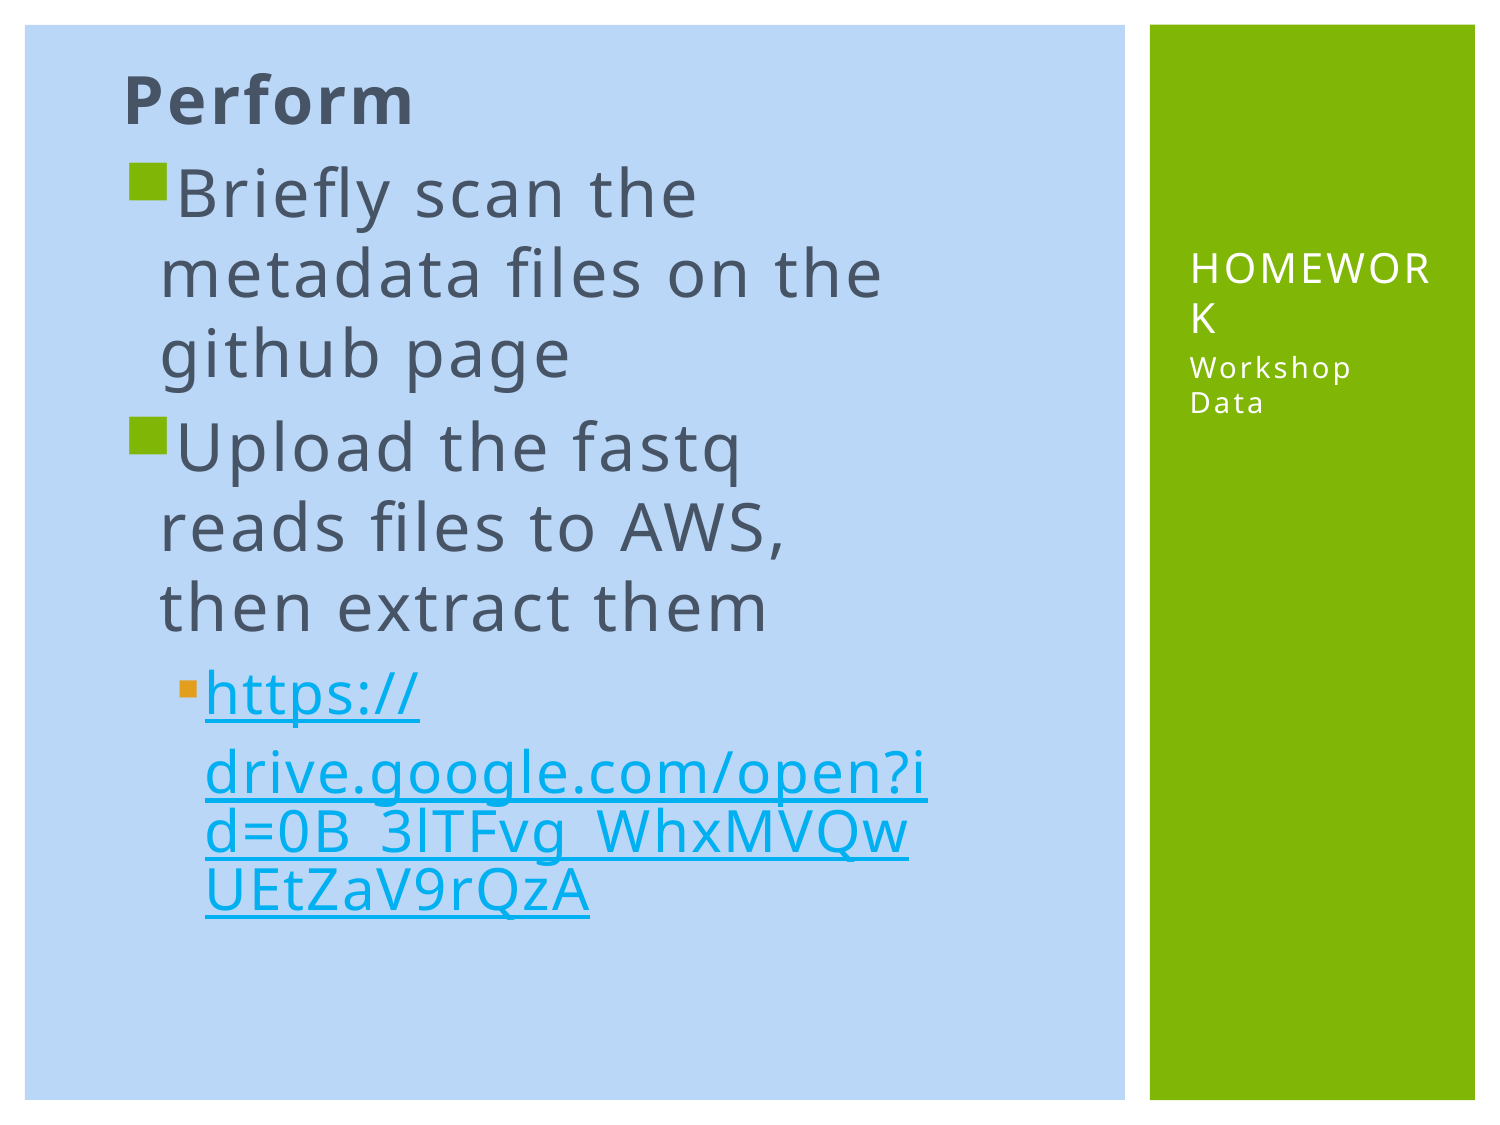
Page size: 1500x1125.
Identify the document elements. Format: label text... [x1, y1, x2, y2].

title HomeWork [1174, 75, 1467, 350]
list Workshop Data [1174, 350, 1449, 812]
list Perform Briefly scan the metadata files on the github page Upload the fastq reads files to AWS, then extract them https://drive.google.com/open?id=0B_3lTFvg_WhxMVQwUEtZaV9rQzA [99, 50, 965, 1011]
